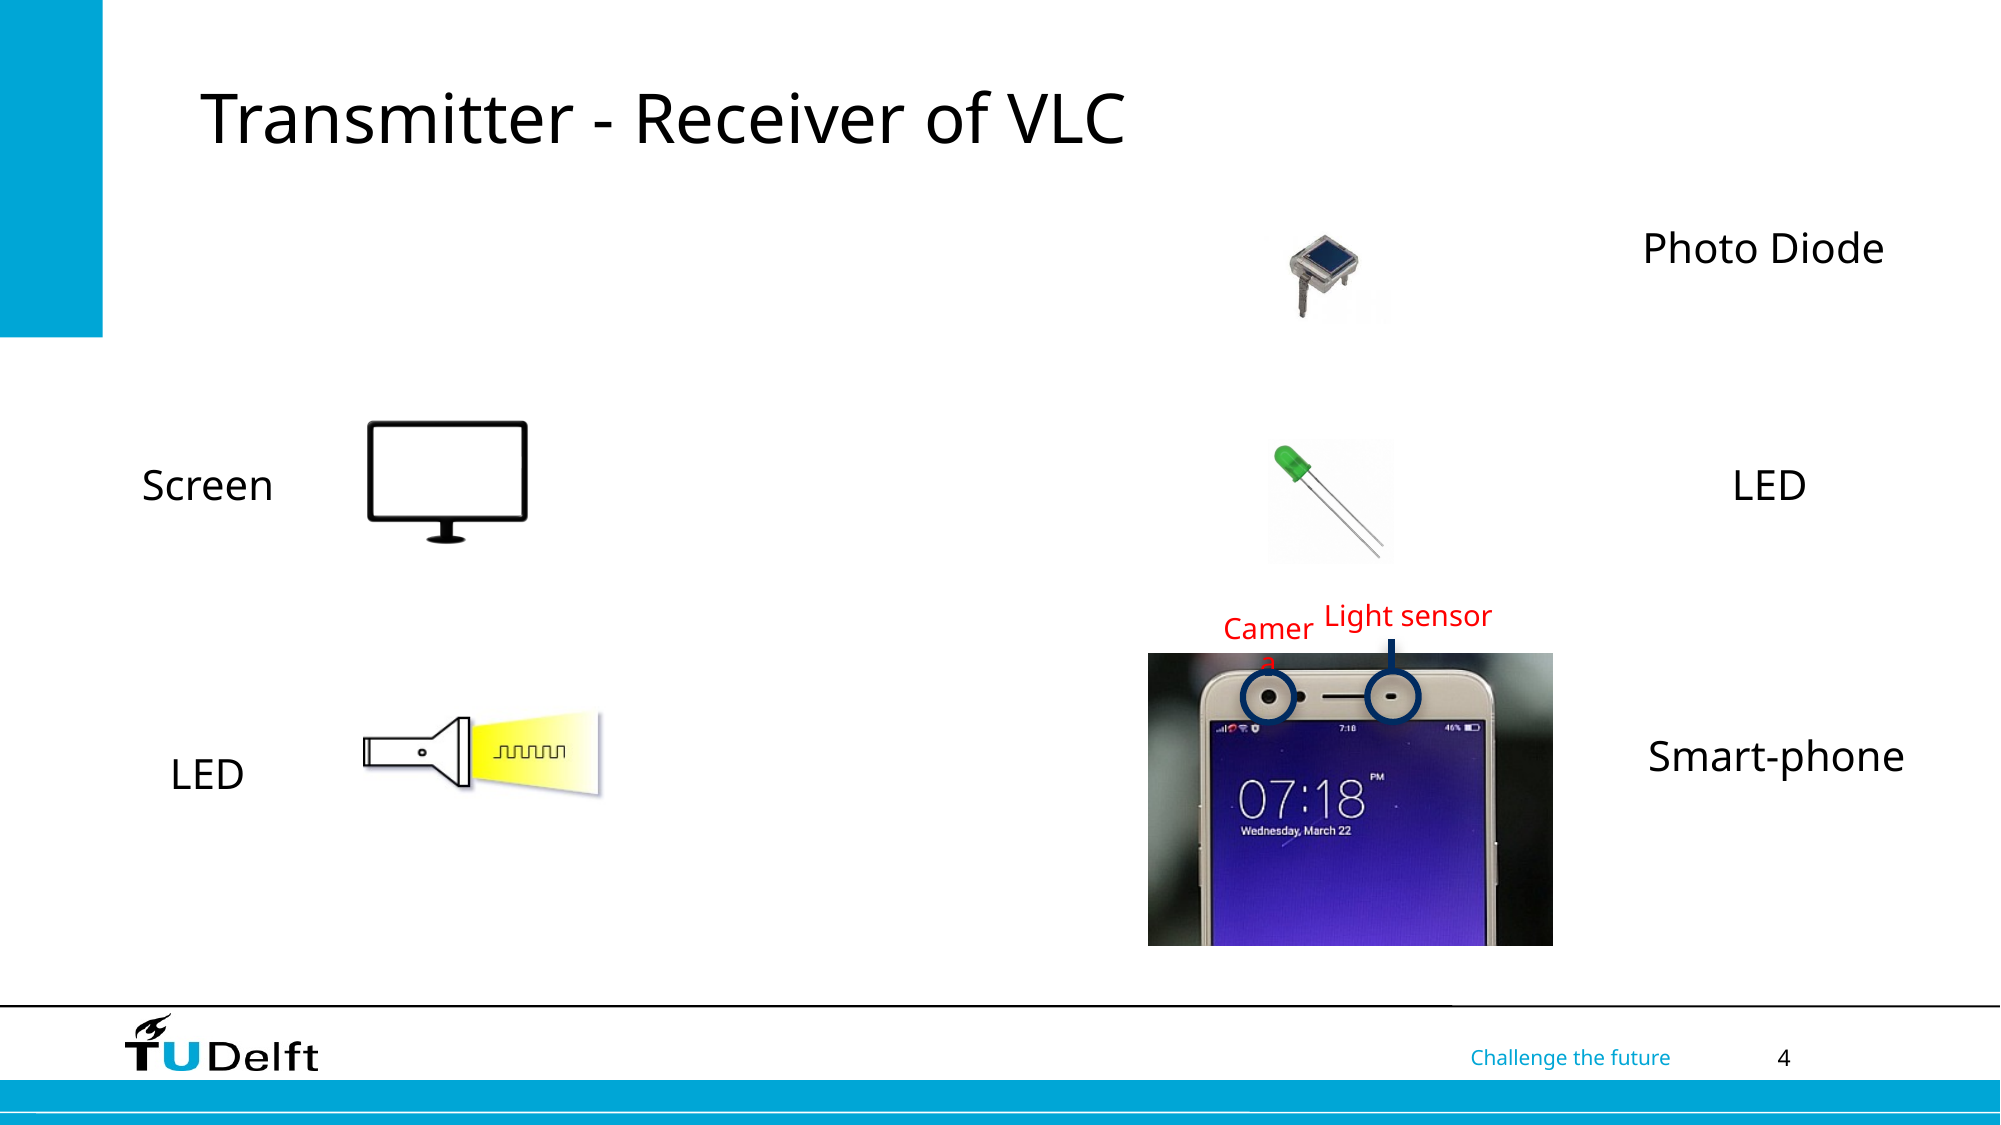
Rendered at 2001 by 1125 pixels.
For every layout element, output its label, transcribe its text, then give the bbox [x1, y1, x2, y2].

text_box LED [155, 741, 261, 806]
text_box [1148, 589, 1554, 946]
title Transmitter - Receiver of VLC [200, 75, 1767, 280]
text_box Screen [127, 451, 289, 517]
picture [1254, 206, 1392, 344]
picture [351, 409, 544, 552]
picture [362, 688, 606, 823]
picture [1268, 439, 1394, 565]
picture [125, 1013, 318, 1071]
text_box Photo Diode [1627, 214, 1900, 280]
text_box Smart-phone [1633, 721, 1921, 787]
text_box LED [1717, 451, 1823, 517]
